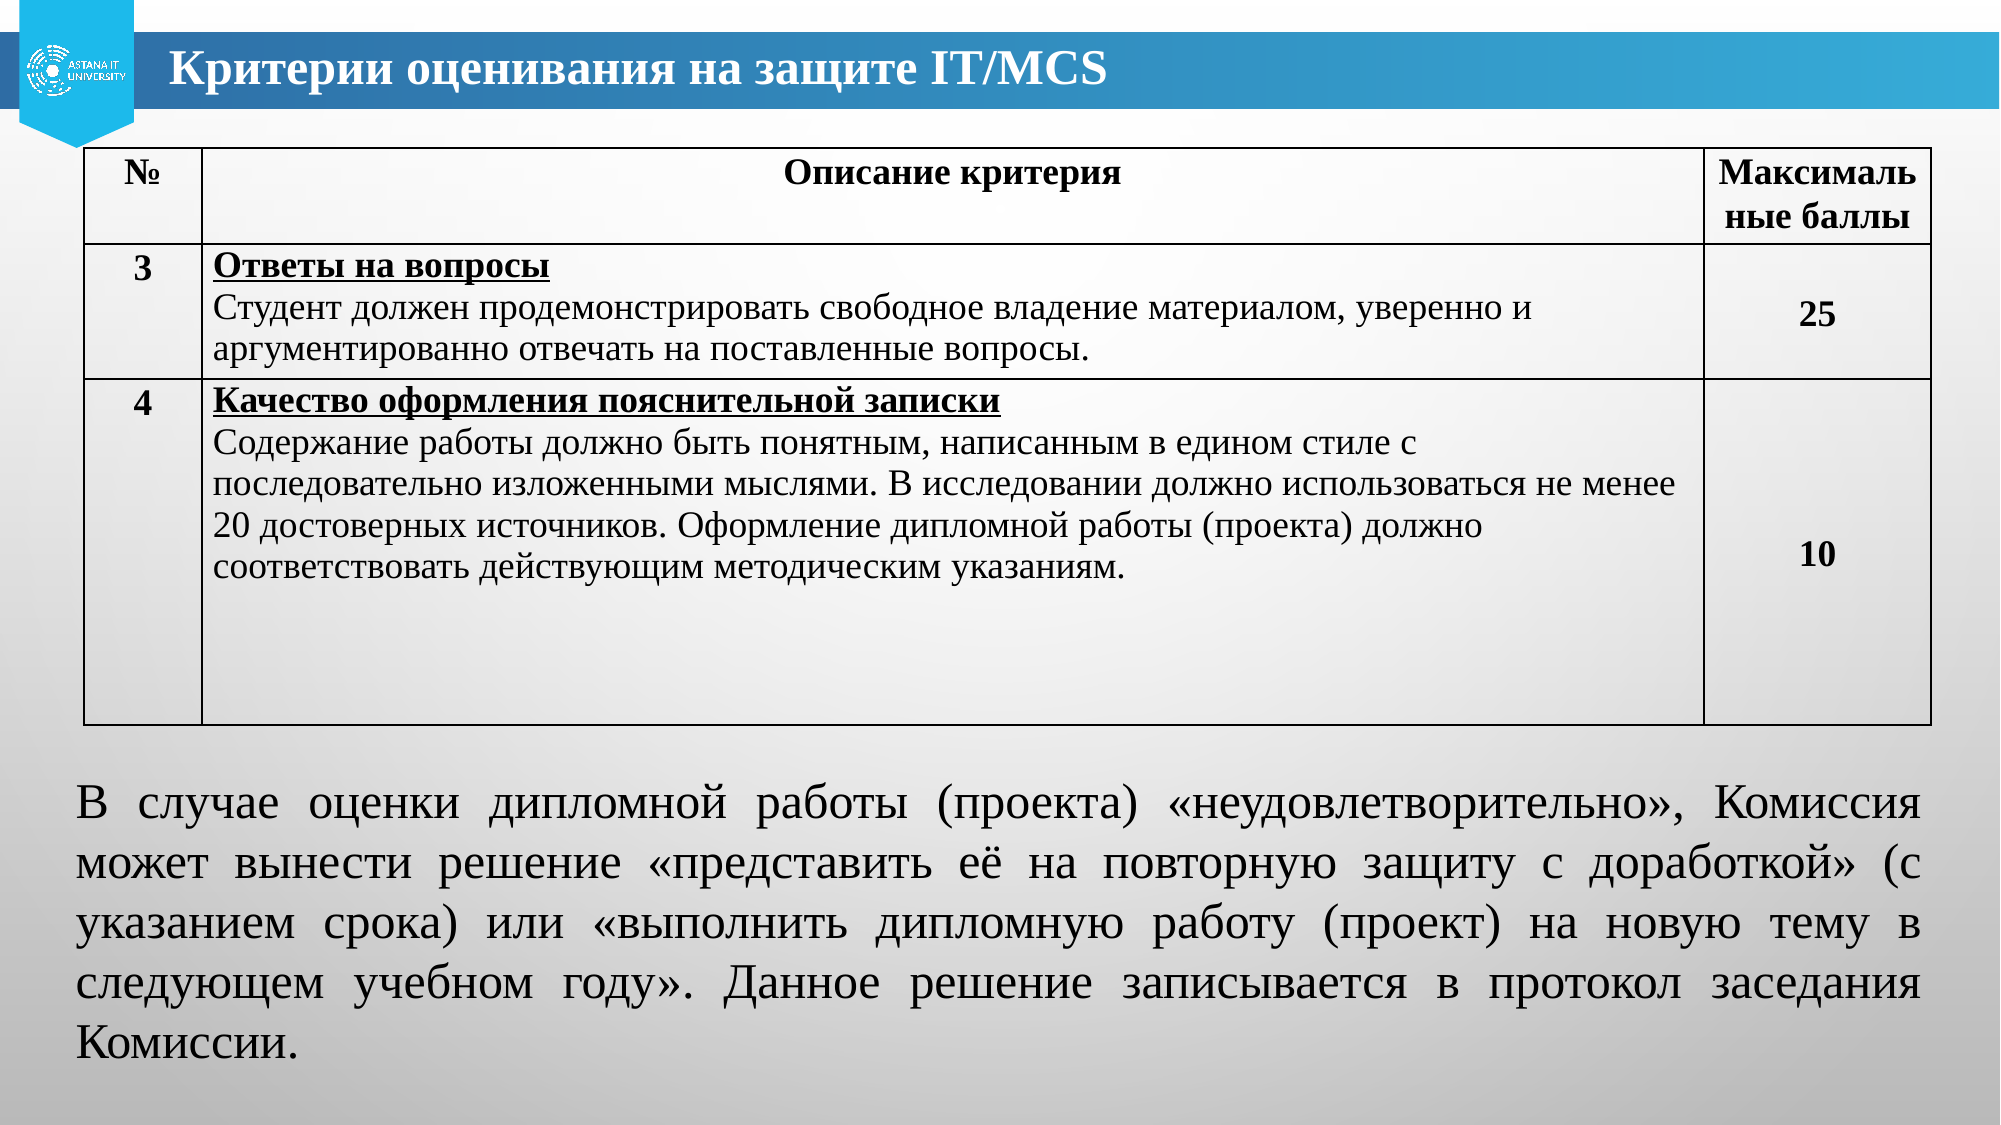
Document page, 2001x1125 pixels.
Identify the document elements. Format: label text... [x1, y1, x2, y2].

table_cell 3 [85, 245, 201, 378]
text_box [0, 0, 2000, 149]
table_cell 25 [1705, 245, 1930, 378]
text_box В случае оценки дипломной работы (проекта) «неудовлетворительно», Комиссия может вынести решение «представить её на повторную защиту с доработкой» (с указанием срока) или «выполнить дипломную работу (проект) на новую тему в следующем учебном году». Данное решение записывается в протокол заседания Комиссии. [60, 761, 1938, 1077]
table_header Описание критерия [203, 159, 1703, 243]
table_cell Качество оформления пояснительной записки Содержание работы должно быть понятным, написанным в едином стиле с последовательно изложенными мыслями. В исследовании должно использоваться не менее 20 достоверных источников. Оформление дипломной работы (проекта) должно соответствовать действующим методическим указаниям. [203, 380, 1703, 724]
table_header Максимальные баллы [1705, 159, 1930, 243]
table_cell Ответы на вопросы Студент должен продемонстрировать свободное владение материалом, уверенно и аргументированно отвечать на поставленные вопросы. [203, 245, 1703, 378]
picture [0, 149, 2000, 1125]
table_header № [85, 159, 201, 243]
table_cell 4 [85, 380, 201, 724]
table_cell 10 [1705, 380, 1930, 724]
